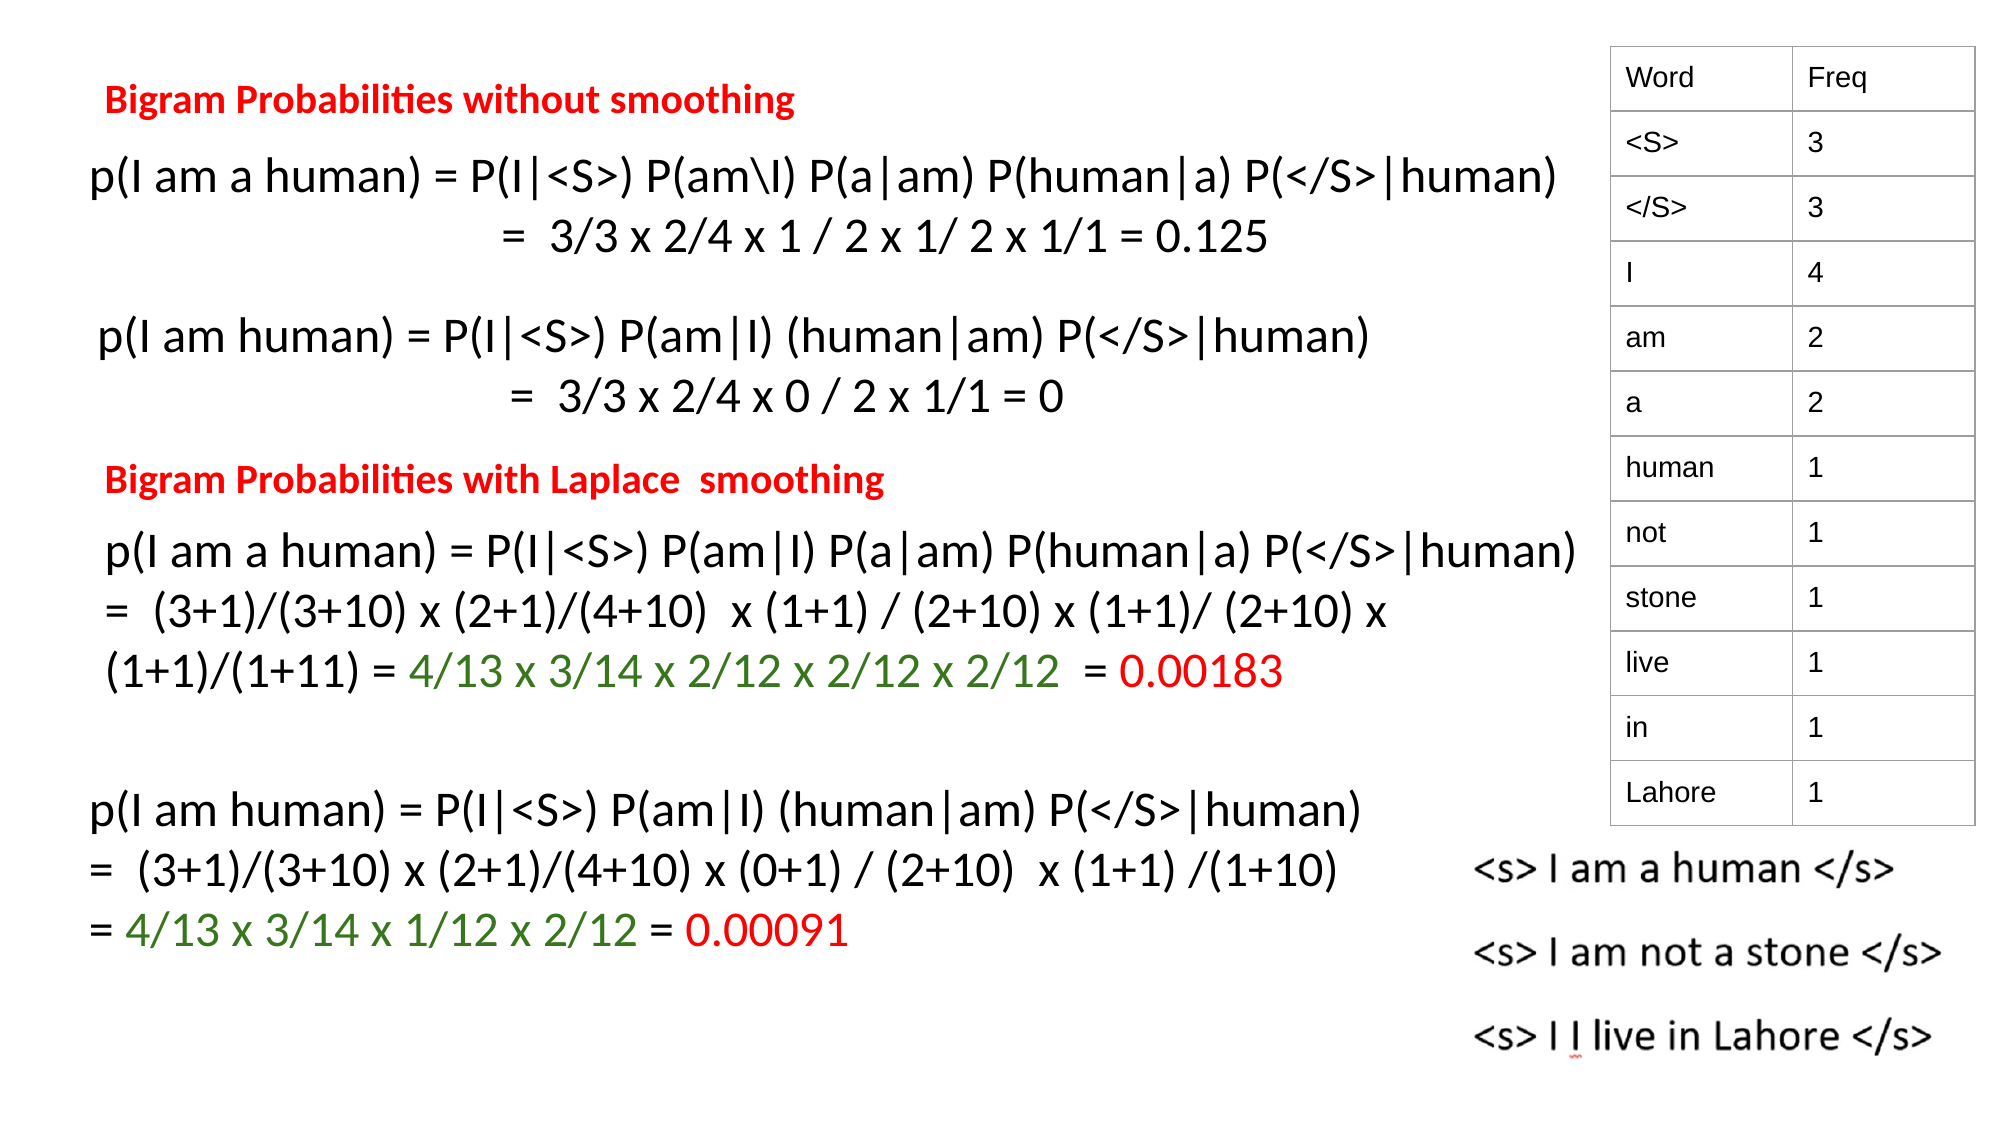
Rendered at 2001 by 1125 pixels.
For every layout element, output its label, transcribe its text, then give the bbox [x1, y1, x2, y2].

table_cell <S> [1611, 112, 1792, 175]
table_cell 3 [1793, 177, 1974, 240]
text_box p(I am a human) = P(I|<S>) P(am\I) P(a|am) P(human|a) P(</S>|human) = 3/3 x 2/4 x 1 / 2 x 1/ 2 x 1/1 = 0.125 [73, 127, 1592, 278]
table_cell 1 [1793, 567, 1974, 630]
table_cell I [1611, 242, 1792, 305]
table_cell in [1611, 696, 1792, 760]
picture [1460, 837, 1976, 1097]
table_cell 1 [1793, 761, 1974, 825]
table_cell am [1611, 307, 1792, 370]
table_cell human [1611, 437, 1792, 500]
table_cell 1 [1793, 502, 1974, 565]
table_cell 1 [1793, 437, 1974, 500]
table_cell </S> [1611, 177, 1792, 240]
table_cell 4 [1793, 242, 1974, 305]
table_cell 2 [1793, 307, 1974, 370]
text_box p(I am human) = P(I|<S>) P(am|I) (human|am) P(</S>|human) = 3/3 x 2/4 x 0 / 2 x 1/1 = 0 [82, 287, 1600, 438]
text_box Bigram Probabilities without smoothing [89, 57, 915, 138]
text_box p(I am human) = P(I|<S>) P(am|I) (human|am) P(</S>|human) = (3+1)/(3+10) x (2+1)/(4+10) x (0+1) / (2+10) x (1+1) /(1+10) = 4/13 x 3/14 x 1/12 x 2/12 = 0.00091 [73, 761, 1592, 971]
text_box Bigram Probabilities with Laplace smoothing [89, 437, 915, 502]
table_cell 2 [1793, 372, 1974, 435]
table_cell stone [1611, 567, 1792, 630]
table_header Word [1611, 47, 1792, 110]
table_cell Lahore [1611, 761, 1792, 825]
table_cell 1 [1793, 632, 1974, 695]
table_cell 3 [1793, 112, 1974, 175]
table_cell 1 [1793, 696, 1974, 760]
table_cell a [1611, 372, 1792, 435]
table_header Freq [1793, 47, 1974, 110]
text_box p(I am a human) = P(I|<S>) P(am|I) P(a|am) P(human|a) P(</S>|human) = (3+1)/(3+10) x (2+1)/(4+10) x (1+1) / (2+10) x (1+1)/ (2+10) x (1+1)/(1+11) = 4/13 x 3/14 x 2/12 x 2/12 x 2/12 = 0.00183 [89, 502, 1608, 713]
table_cell not [1611, 502, 1792, 565]
table_cell live [1611, 632, 1792, 695]
